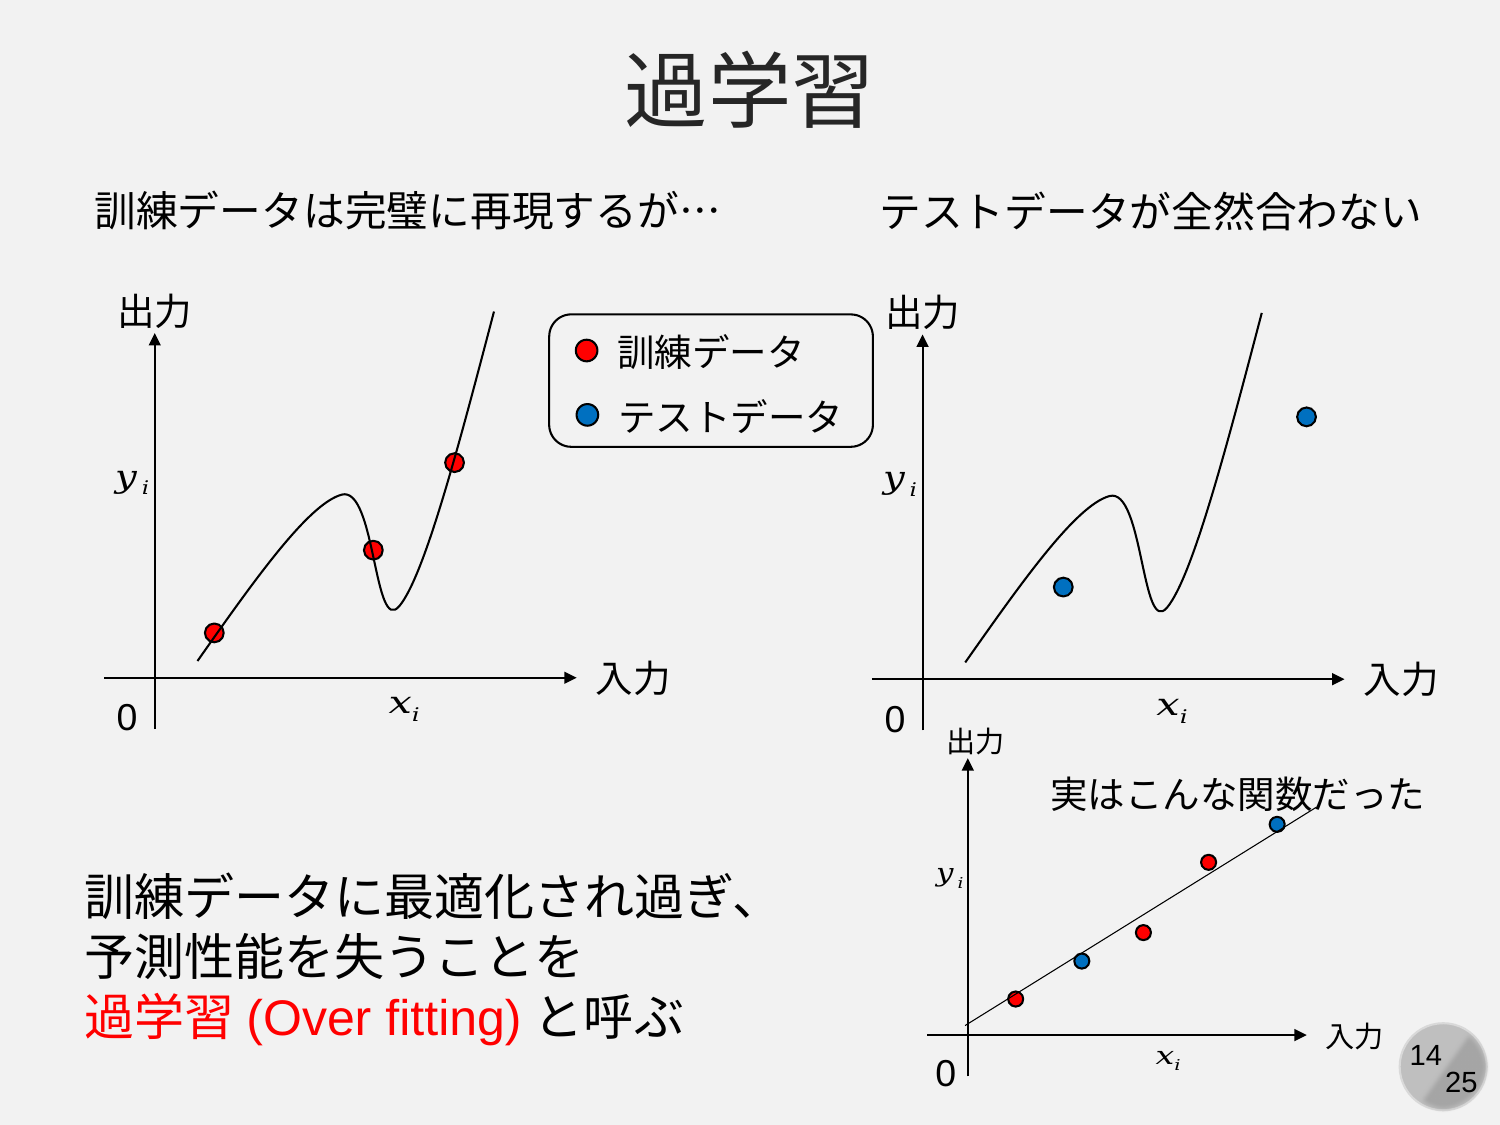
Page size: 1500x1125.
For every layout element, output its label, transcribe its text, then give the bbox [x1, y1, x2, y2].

text_box [196, 311, 495, 662]
text_box [203, 622, 221, 642]
text_box 出力 [102, 280, 207, 341]
text_box 0 [869, 687, 920, 747]
text_box [213, 630, 225, 644]
text_box 訓練データは完璧に再現するが… [79, 177, 736, 243]
list 過学習 [0, 31, 1500, 155]
text_box 出力 [870, 281, 975, 342]
text_box [362, 541, 372, 561]
text_box [1052, 576, 1074, 598]
text_box [452, 453, 465, 474]
text_box 入力 [1348, 649, 1471, 709]
text_box 入力 [580, 647, 703, 708]
text_box 実はこんな関数だった [1408, 763, 1441, 823]
text_box テストデータが全然合わない [864, 178, 1438, 244]
text_box [964, 312, 1263, 664]
text_box [1296, 406, 1317, 428]
text_box 0 [101, 685, 153, 746]
text_box 訓練データに最適化され過ぎ、 予測性能を失うことを 過学習(Over fitting)と呼ぶ [69, 857, 798, 1053]
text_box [927, 716, 1408, 1084]
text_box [549, 314, 873, 447]
